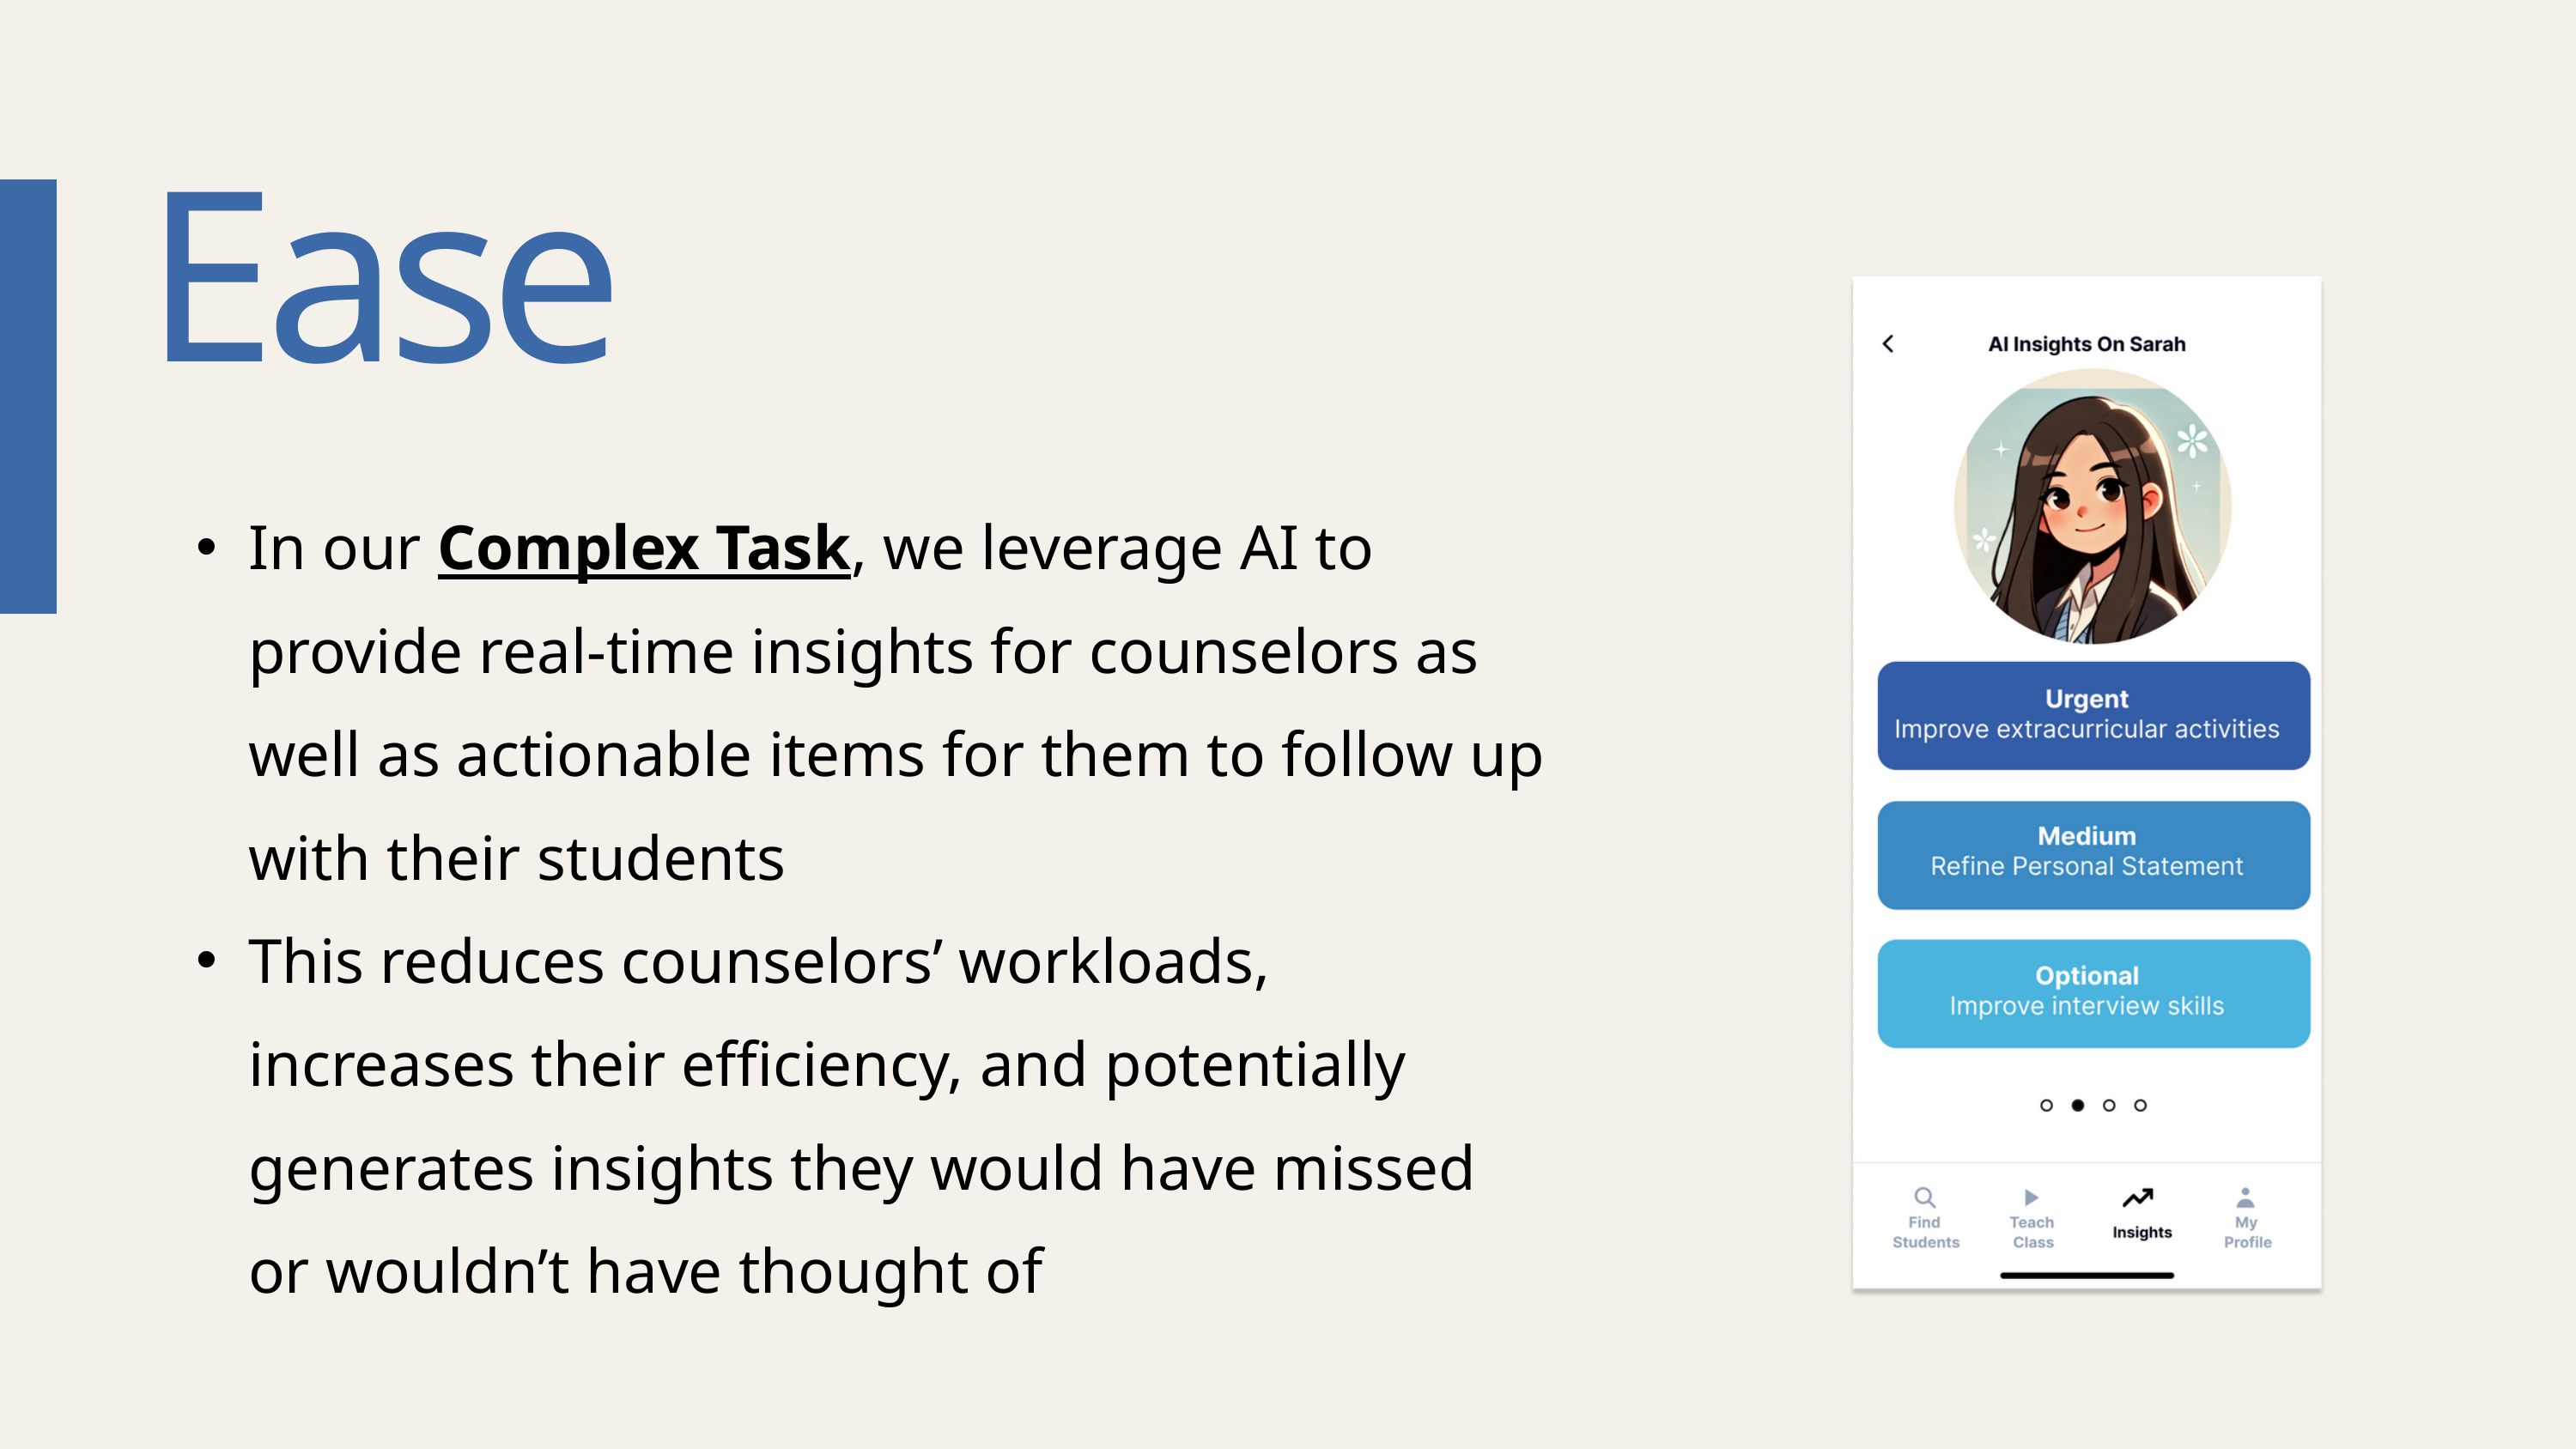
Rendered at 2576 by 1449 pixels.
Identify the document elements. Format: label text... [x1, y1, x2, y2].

text_box In our Complex Task, we leverage AI to provide real-time insights for counselors as well as actionable items for them to follow up with their students This reduces counselors’ workloads, increases their efficiency, and potentially generates insights they would have missed or wouldn’t have thought of [144, 478, 1552, 1306]
text_box [1848, 276, 2327, 1299]
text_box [0, 179, 57, 615]
text_box Ease [144, 198, 1203, 410]
